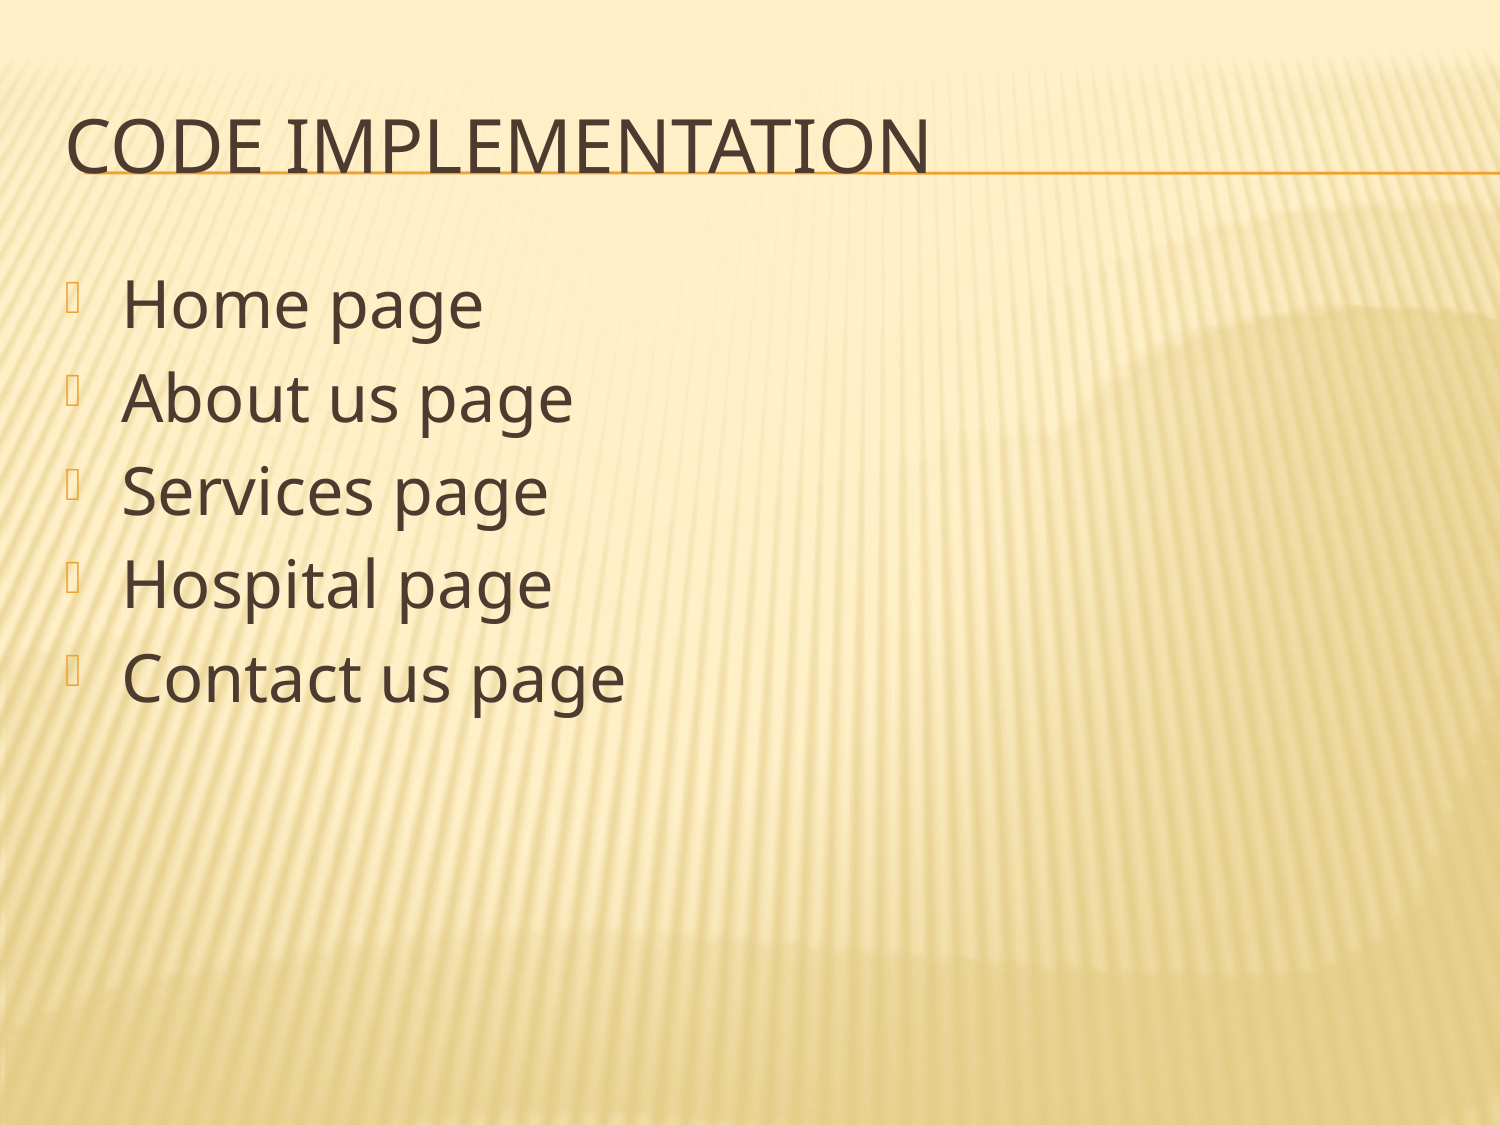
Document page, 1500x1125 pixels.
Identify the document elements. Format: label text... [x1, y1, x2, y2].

title Code implementation [50, 75, 1475, 213]
list Home page About us page Services page Hospital page Contact us page [50, 254, 1475, 998]
